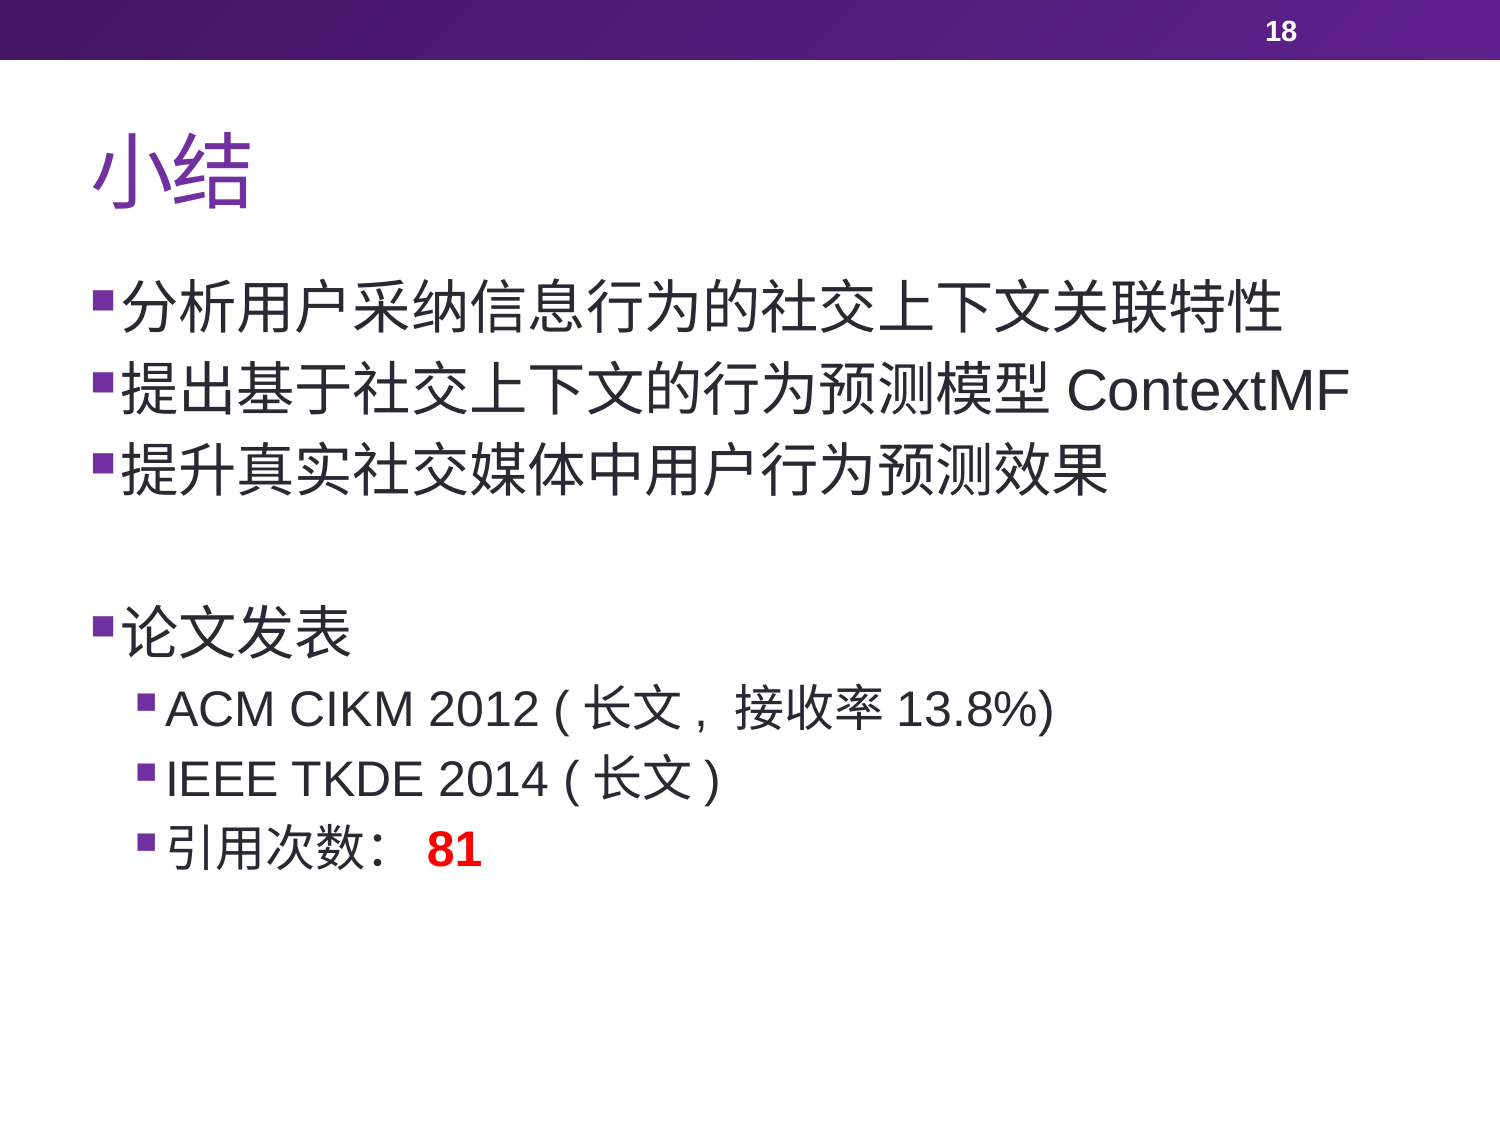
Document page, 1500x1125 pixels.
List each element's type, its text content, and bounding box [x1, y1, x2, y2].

slide_number 18 [1250, 3, 1425, 57]
title 小结 [75, 87, 1425, 250]
list 分析用户采纳信息行为的社交上下文关联特性 提出基于社交上下文的行为预测模型ContextMF 提升真实社交媒体中用户行为预测效果 论文发表 ACM CIKM 2012 (长文, 接收率13.8%) IEEE TKDE 2014 (长文) 引用次数：81 [75, 262, 1425, 1063]
